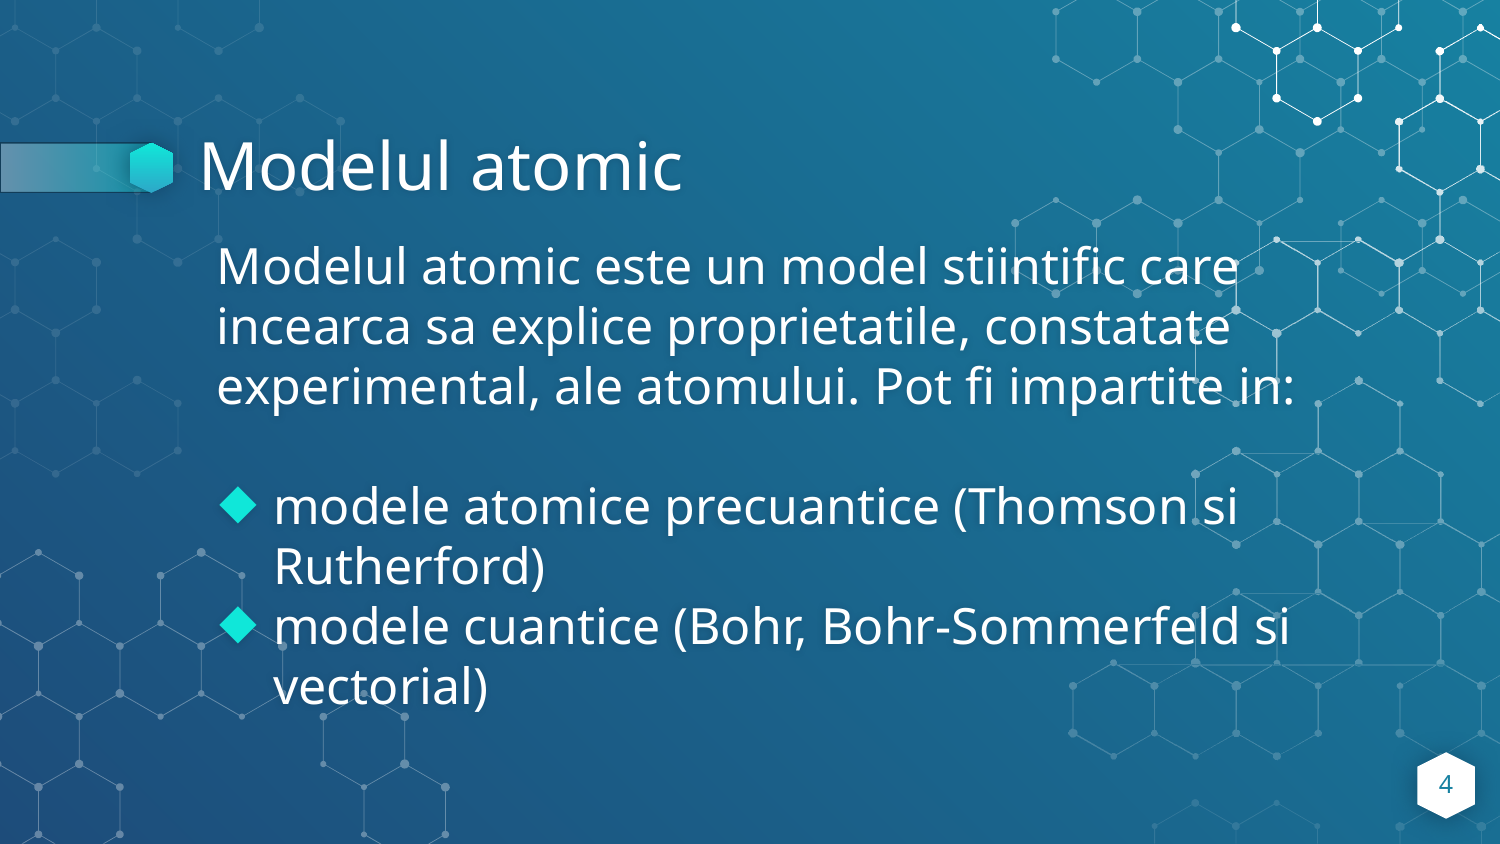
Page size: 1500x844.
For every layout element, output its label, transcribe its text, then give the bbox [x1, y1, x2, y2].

title Modelul atomic [198, 140, 1302, 198]
slide_number 4 [1417, 752, 1475, 819]
list Modelul atomic este un model stiintific care incearca sa explice proprietatile, constatate experimental, ale atomului. Pot fi impartite in: modele atomice precuantice (Thomson si Rutherford) modele cuantice (Bohr, Bohr-Sommerfeld si vectorial) [198, 234, 1302, 733]
